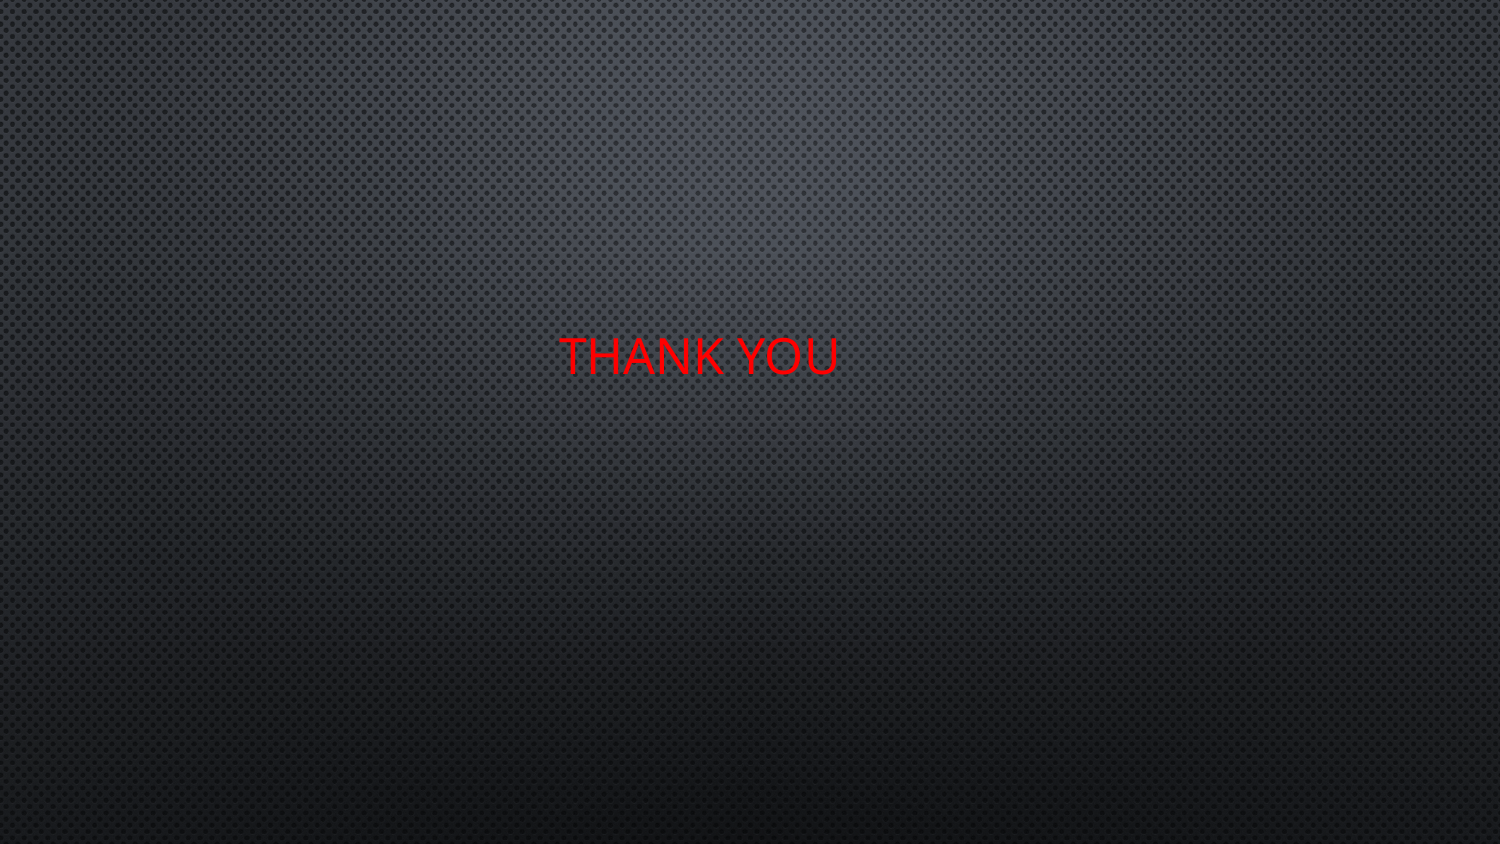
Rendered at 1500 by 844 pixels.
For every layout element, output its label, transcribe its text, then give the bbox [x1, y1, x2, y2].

title Thank You [544, 271, 869, 439]
